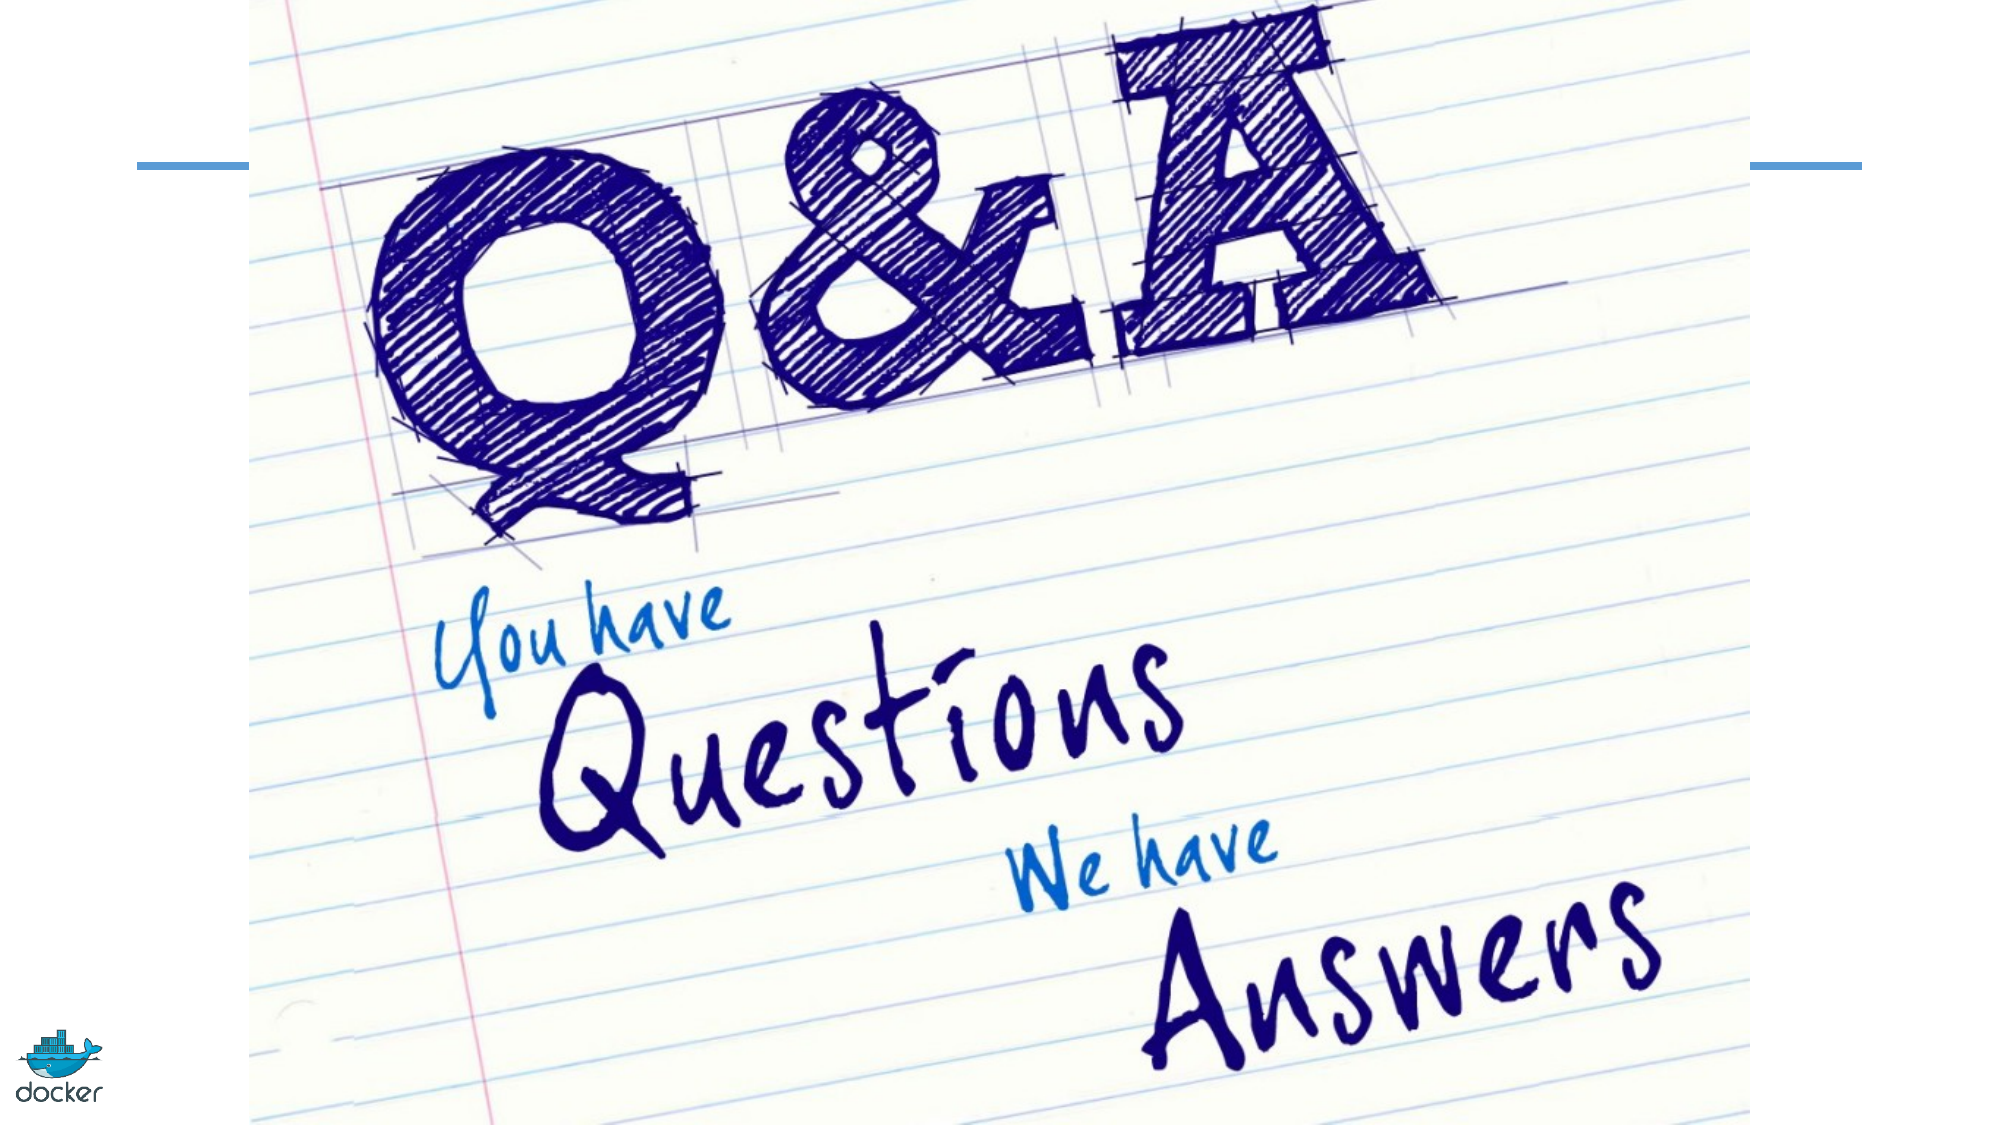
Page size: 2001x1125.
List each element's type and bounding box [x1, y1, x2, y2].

picture [0, 1010, 131, 1121]
picture [249, 0, 1750, 1125]
